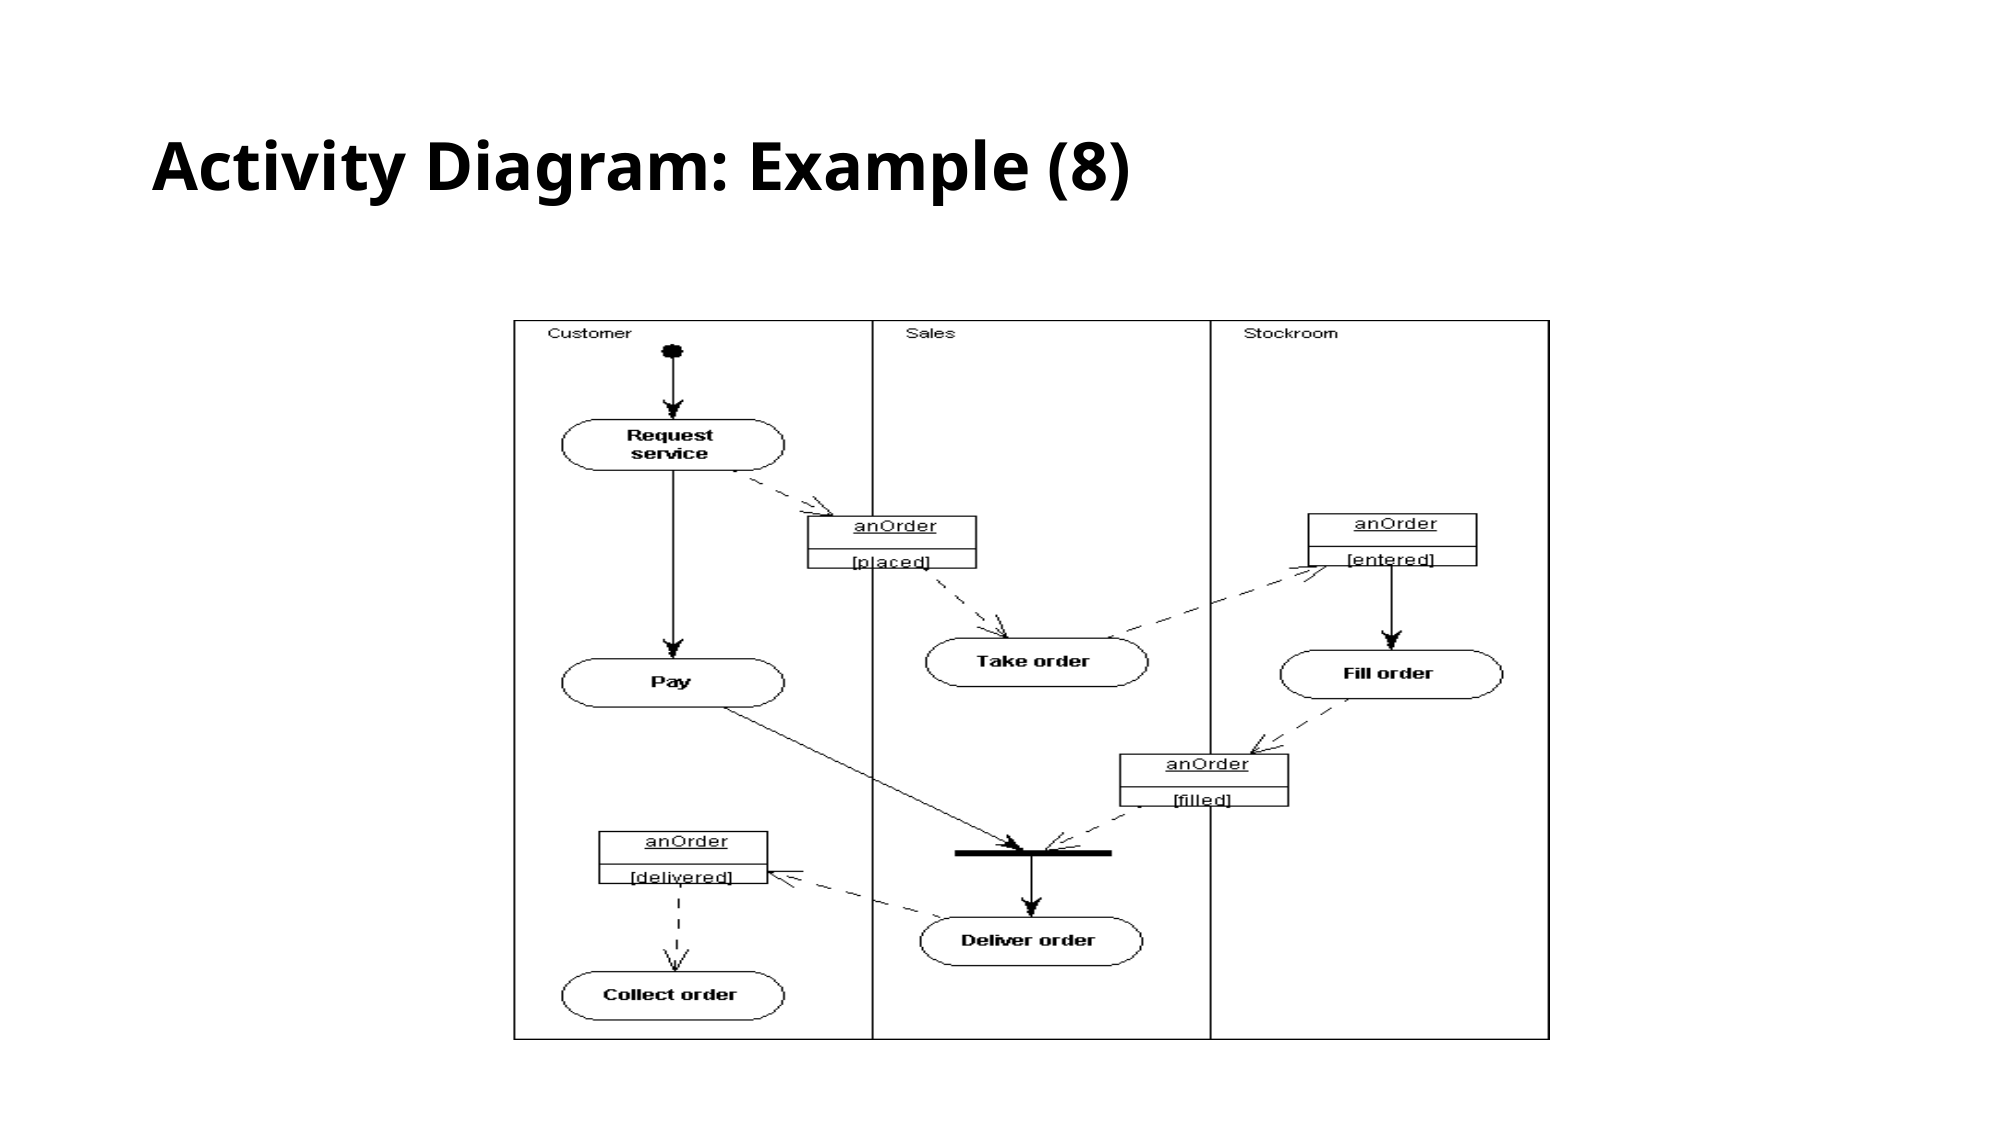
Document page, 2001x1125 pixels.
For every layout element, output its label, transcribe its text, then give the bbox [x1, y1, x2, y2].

title Activity Diagram: Example (8) [137, 59, 1863, 278]
picture [512, 319, 1550, 1040]
